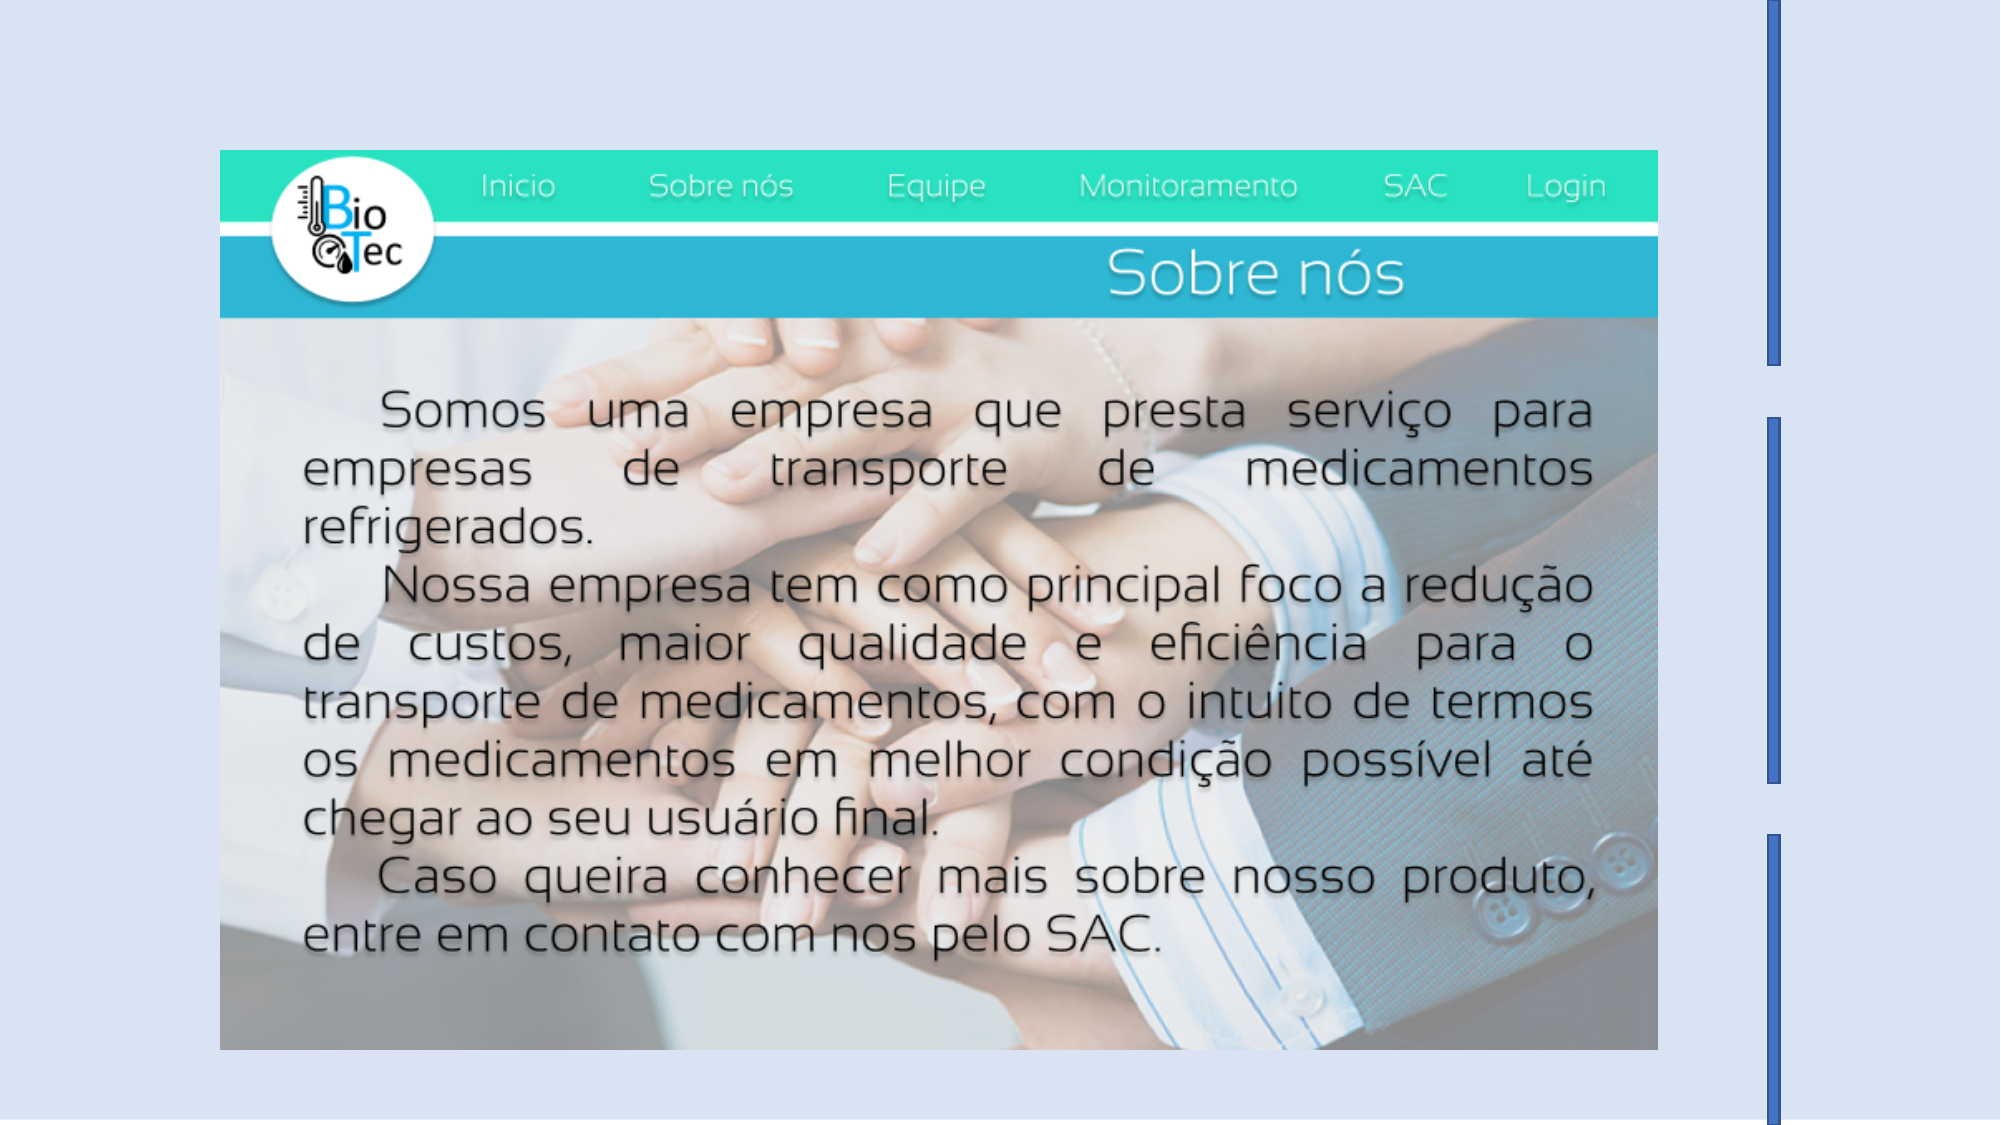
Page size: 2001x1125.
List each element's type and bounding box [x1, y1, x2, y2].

text_box [1767, 417, 1781, 784]
picture [220, 150, 1658, 1050]
text_box [1767, 834, 1781, 1125]
text_box [0, 0, 2000, 1121]
text_box [1767, 0, 1781, 366]
